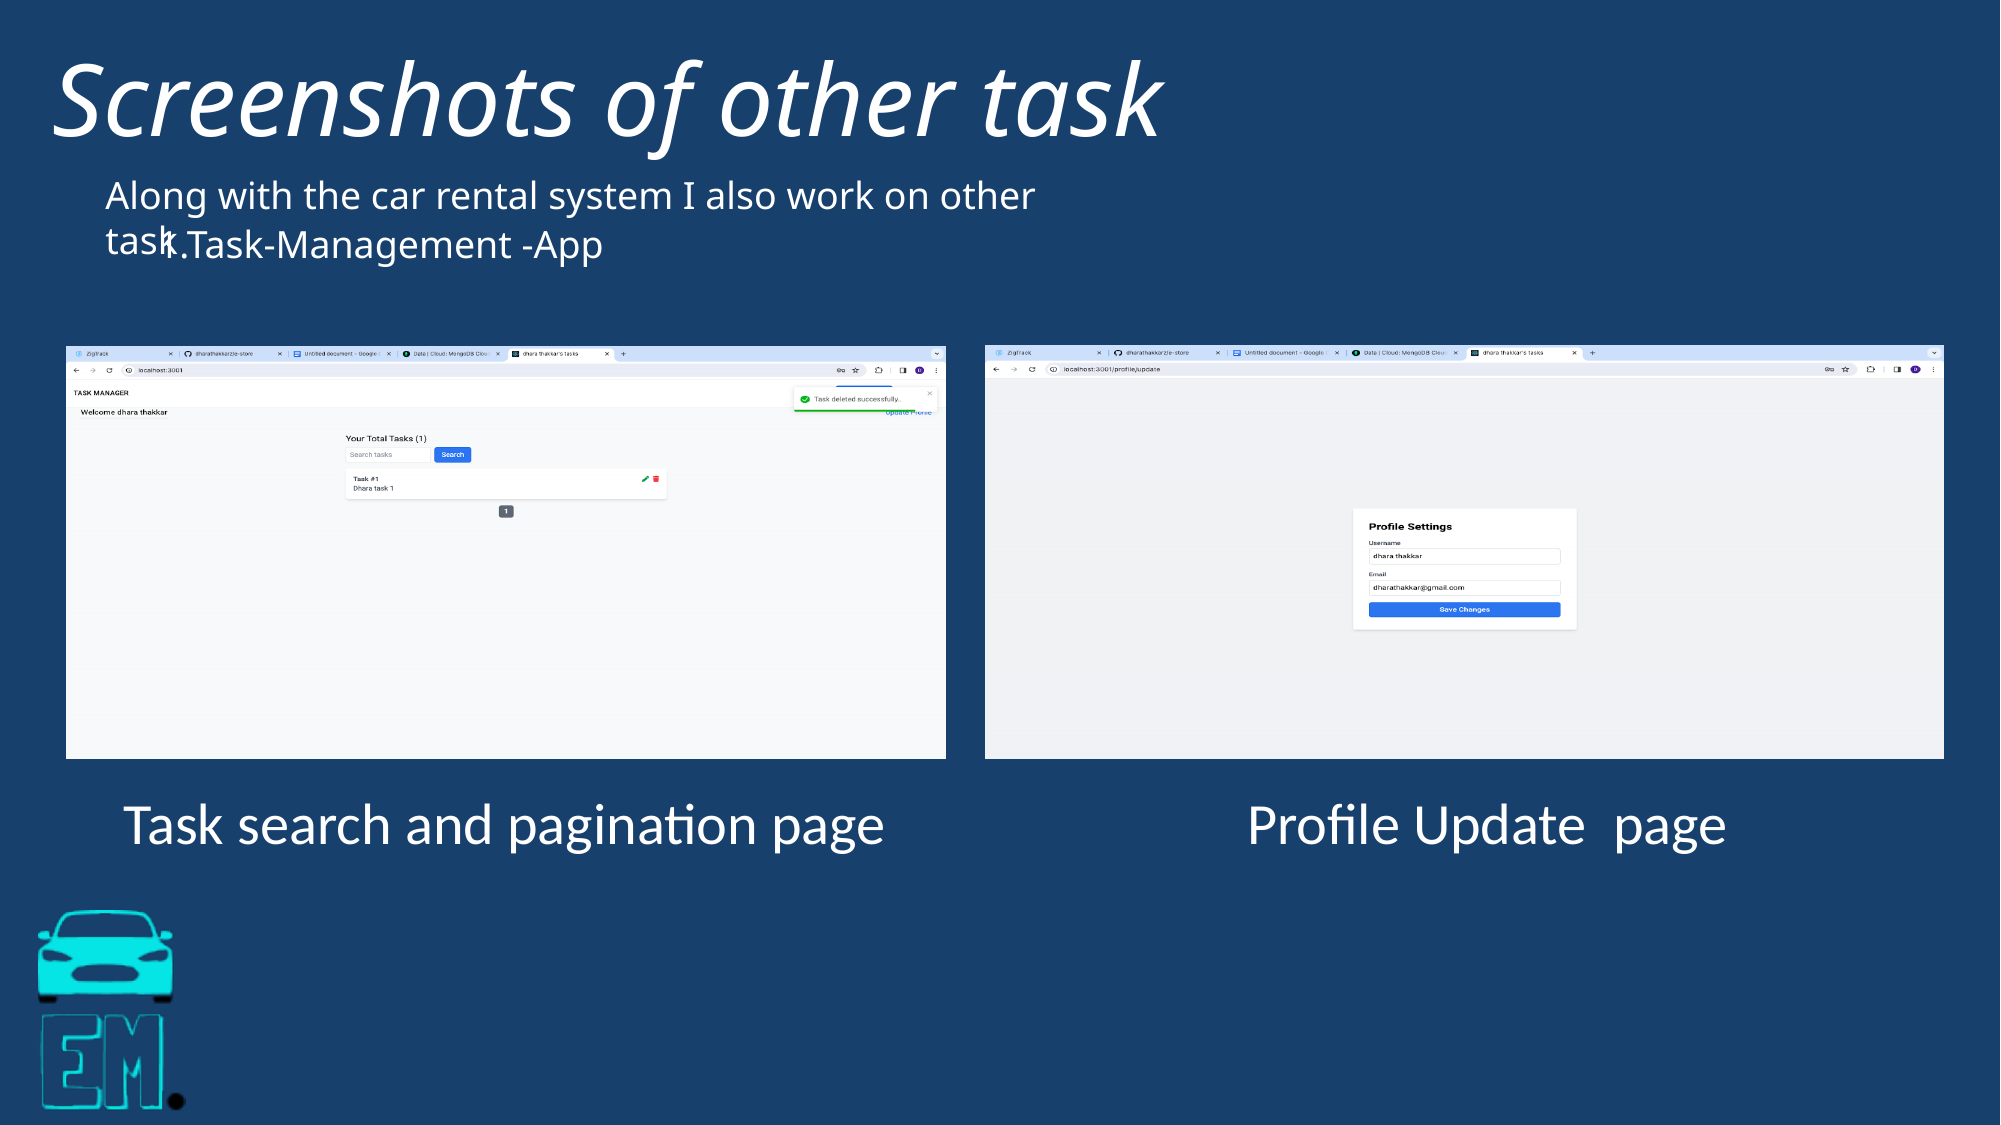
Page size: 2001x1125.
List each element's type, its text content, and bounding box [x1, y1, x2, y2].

picture [66, 345, 946, 759]
picture [985, 345, 1944, 759]
text_box Task search and pagination page [108, 778, 1000, 864]
text_box Screenshots of other task [37, 28, 1590, 164]
picture [37, 910, 186, 1125]
text_box Along with the car rental system I also work on other task [90, 164, 1095, 360]
text_box 1.Task-Management -App [143, 213, 1147, 274]
text_box Profile Update page [1141, 778, 1834, 864]
